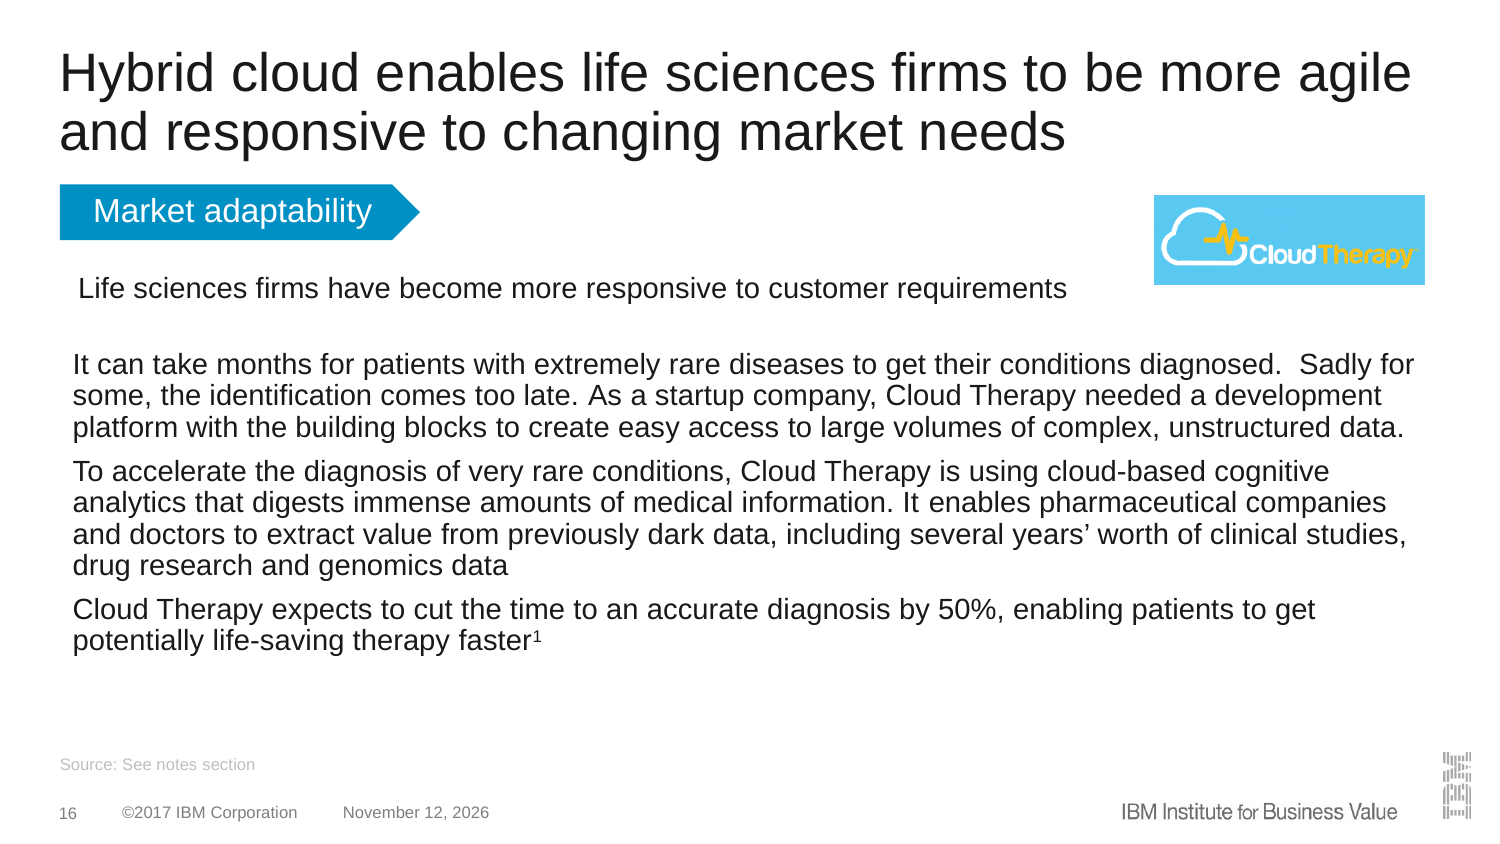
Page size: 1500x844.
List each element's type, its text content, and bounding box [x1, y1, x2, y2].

picture [1122, 802, 1398, 820]
text_box Market adaptability [59, 184, 420, 241]
title Hybrid cloud enables life sciences firms to be more agile and responsive to changing market needs [59, 45, 1470, 173]
picture [1154, 194, 1425, 286]
text_box Source: See notes section [45, 743, 503, 782]
text_box It can take months for patients with extremely rare diseases to get their conditions diagnosed. Sadly for some, the identification comes too late. As a startup company, Cloud Therapy needed a development platform with the building blocks to create easy access to large volumes of complex, unstructured data. To accelerate the diagnosis of very rare conditions, Cloud Therapy is using cloud-based cognitive analytics that digests immense amounts of medical information. It enables pharmaceutical companies and doctors to extract value from previously dark data, including several years’ worth of clinical studies, drug research and genomics data Cloud Therapy expects to cut the time to an accurate diagnosis by 50%, enabling patients to get potentially life-saving therapy faster1 [72, 349, 1425, 730]
text_box Life sciences firms have become more responsive to customer requirements [44, 261, 1127, 312]
picture [1443, 752, 1471, 819]
